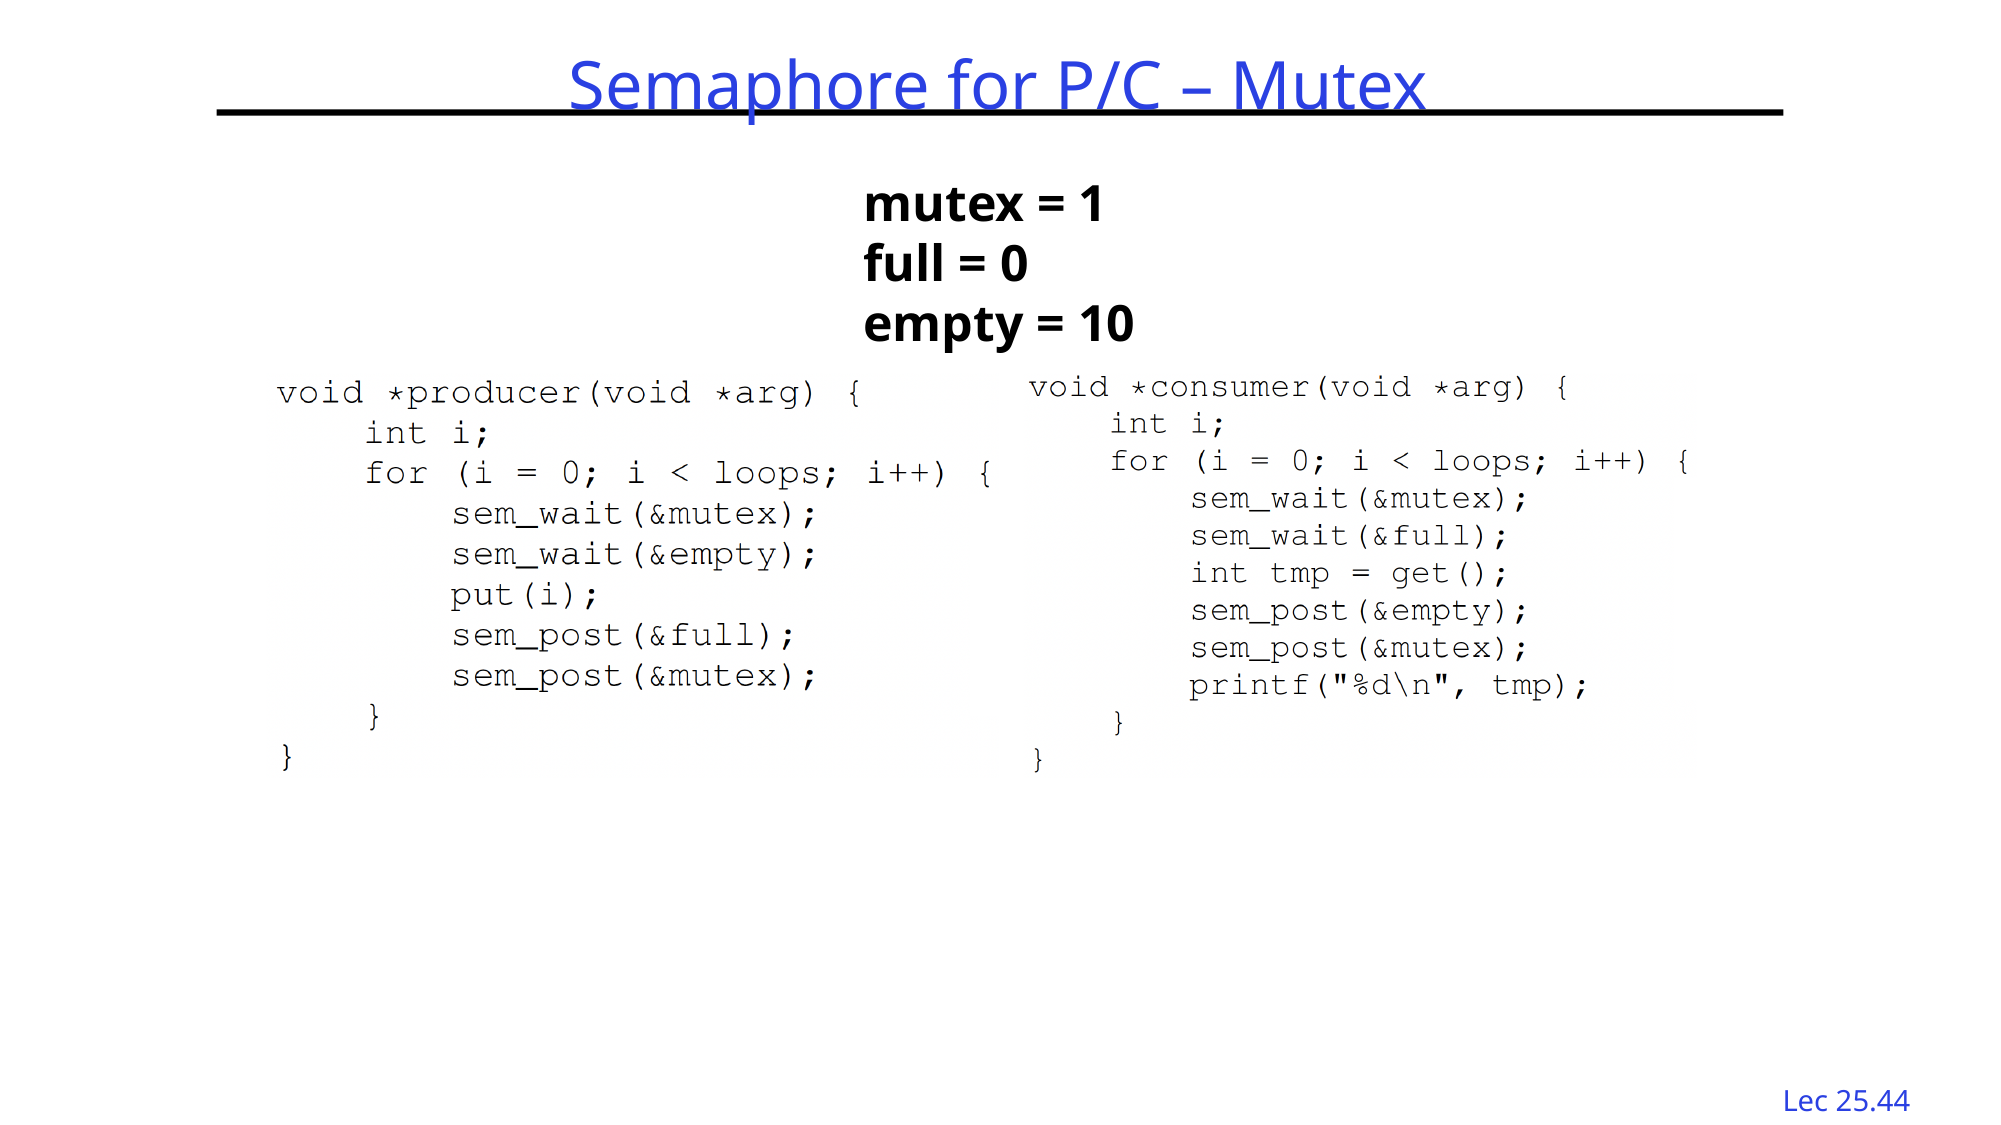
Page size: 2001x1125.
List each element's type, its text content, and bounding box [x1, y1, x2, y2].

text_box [266, 373, 1000, 779]
text_box mutex = 1 full = 0 empty = 10 [848, 163, 1151, 359]
title Semaphore for P/C – Mutex [68, 45, 1929, 152]
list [1023, 373, 1697, 779]
